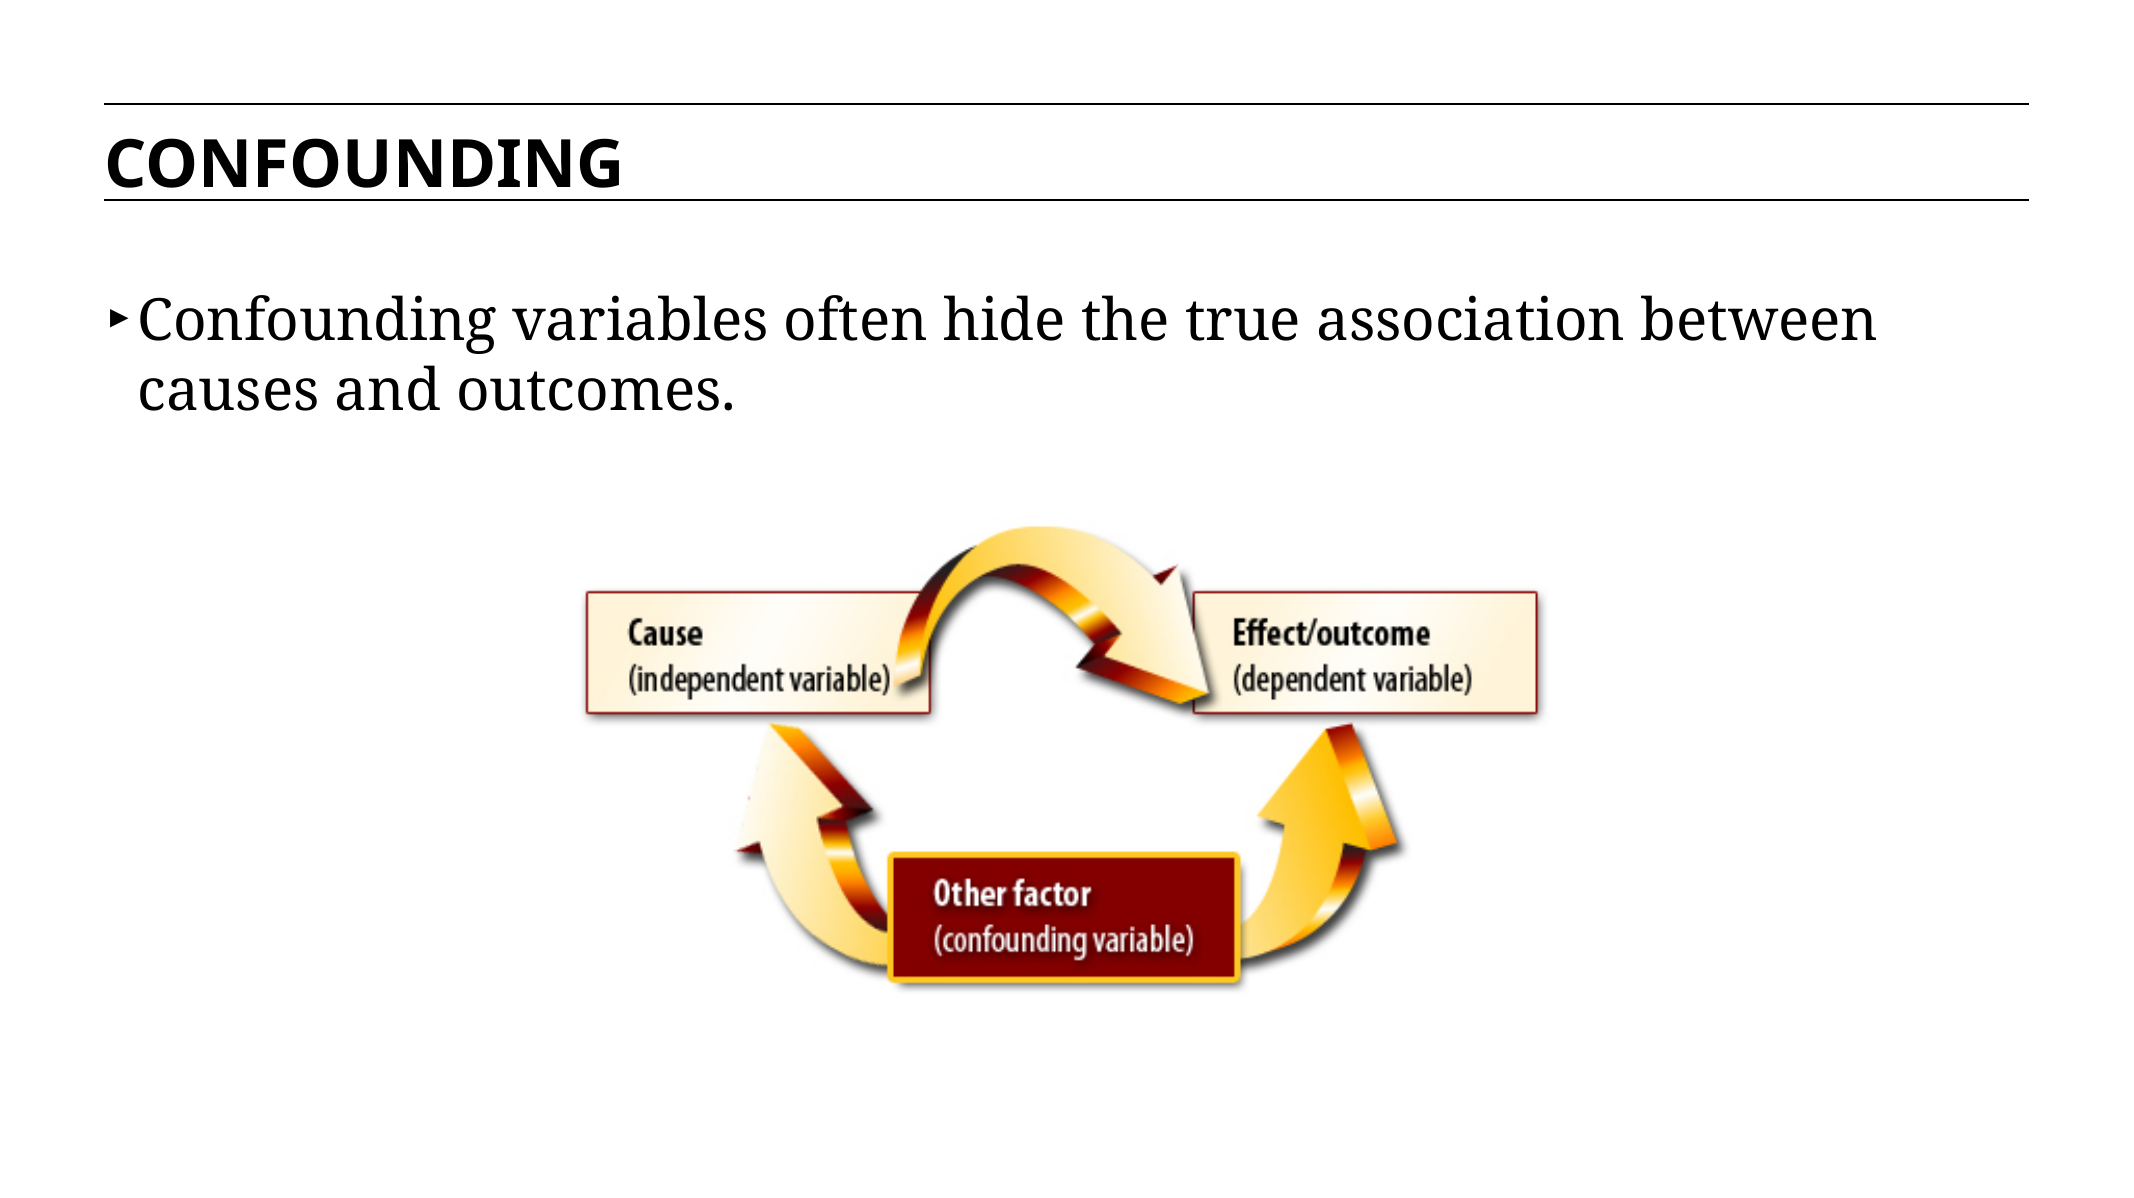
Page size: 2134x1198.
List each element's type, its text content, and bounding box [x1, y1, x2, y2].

text_box CONFOUNDING [104, 120, 2030, 192]
list Confounding variables often hide the true association between causes and outcomes. [104, 212, 2030, 837]
picture [546, 500, 1587, 1021]
